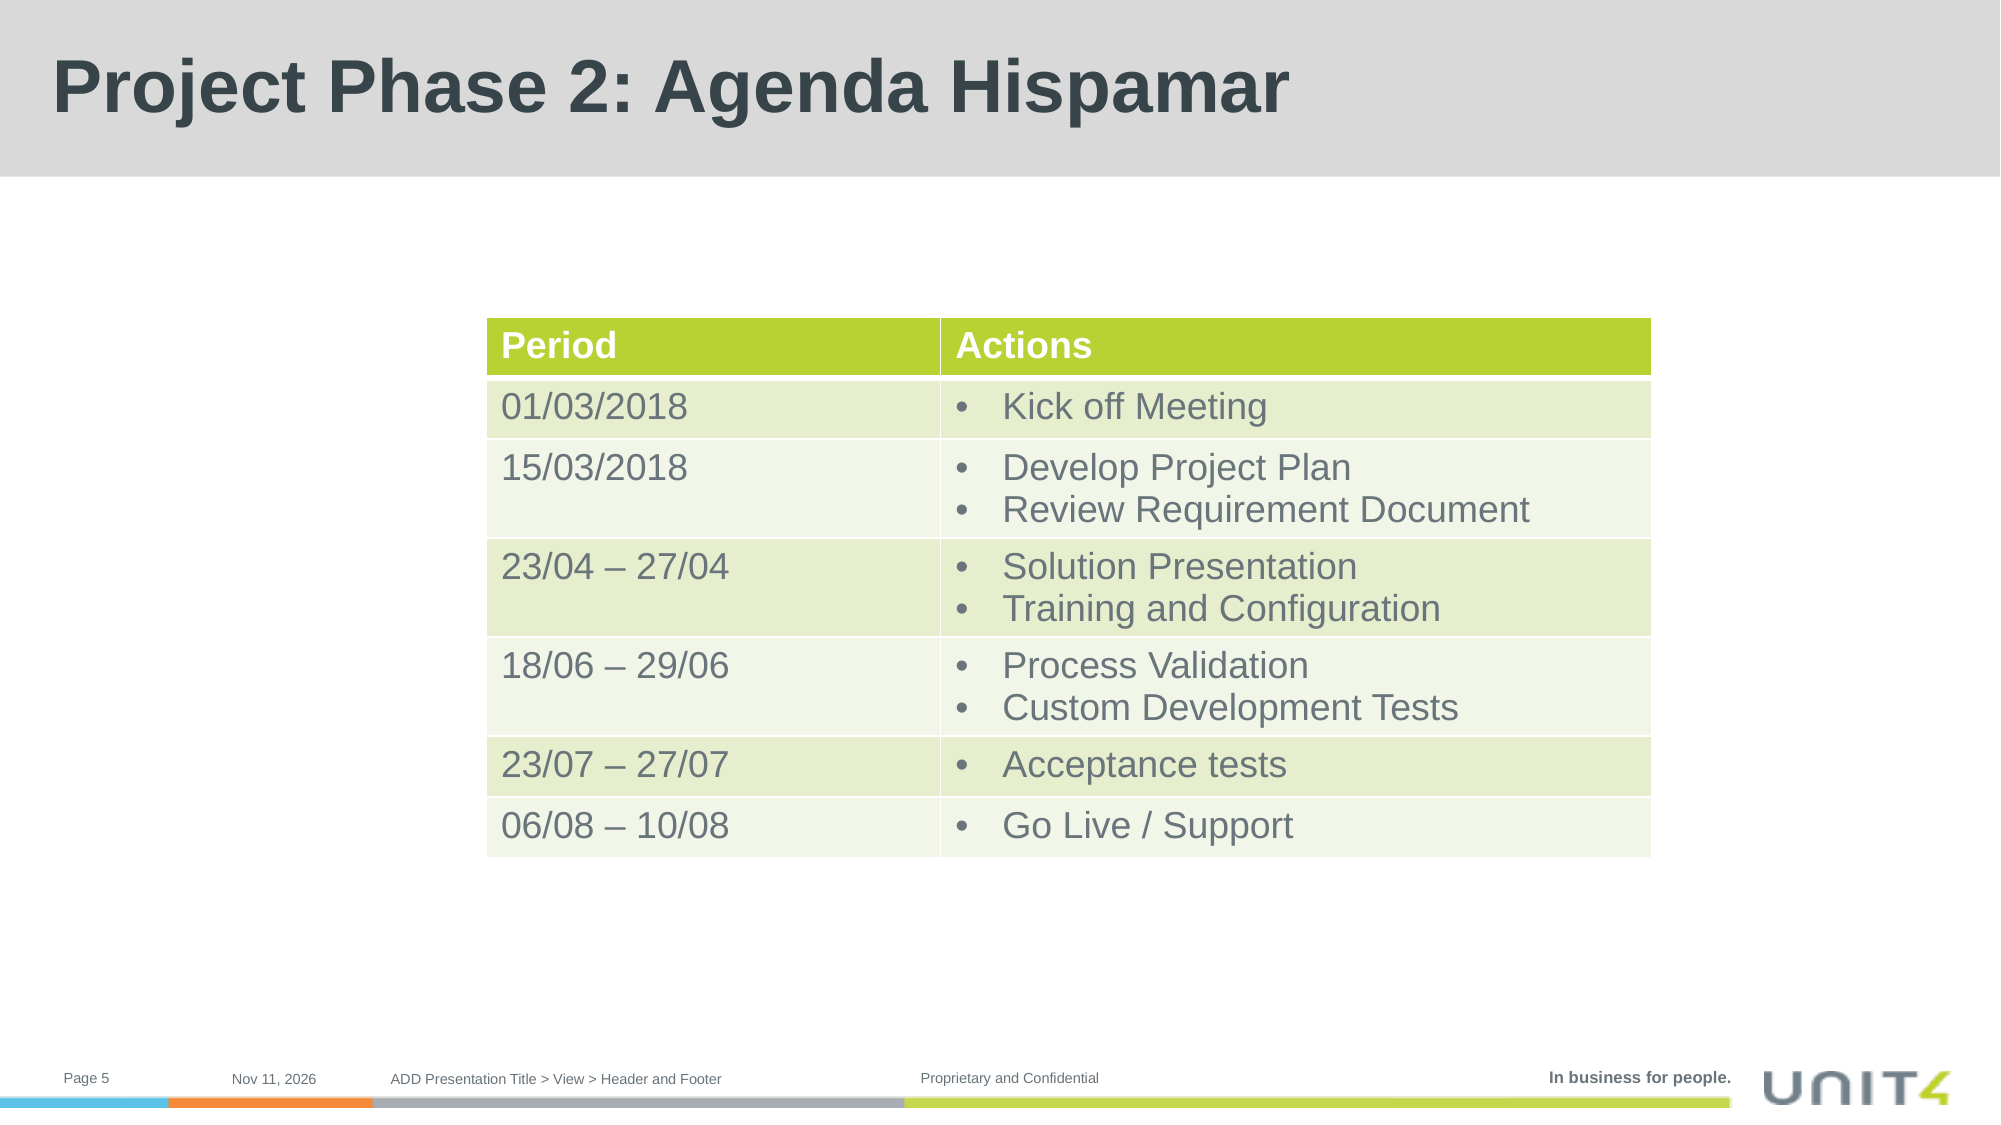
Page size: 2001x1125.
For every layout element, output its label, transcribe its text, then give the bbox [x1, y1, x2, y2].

table_cell 15/03/2018 [487, 440, 940, 537]
footer ADD Presentation Title > View > Header and Footer [375, 1062, 906, 1096]
table_cell 06/08 – 10/08 [487, 798, 940, 857]
table_cell Kick off Meeting [941, 381, 1651, 438]
table_cell Go Live / Support [941, 798, 1651, 857]
table_header Period [487, 318, 940, 375]
table_cell 23/04 – 27/04 [487, 539, 940, 636]
table_cell Acceptance tests [941, 737, 1651, 796]
title Project Phase 2: Agenda Hispamar [37, 0, 1963, 176]
table_header Actions [941, 318, 1651, 375]
table_cell 23/07 – 27/07 [487, 737, 940, 796]
picture [1764, 1071, 1951, 1105]
table_cell Develop Project Plan Review Requirement Document [941, 440, 1651, 537]
table_cell Solution Presentation Training and Configuration [941, 539, 1651, 636]
slide_number 8-Aug-17 [172, 1062, 375, 1096]
table_cell Process Validation Custom Development Tests [941, 638, 1651, 735]
table_cell 01/03/2018 [487, 381, 940, 438]
picture [0, 1071, 1749, 1108]
table_cell 18/06 – 29/06 [487, 638, 940, 735]
